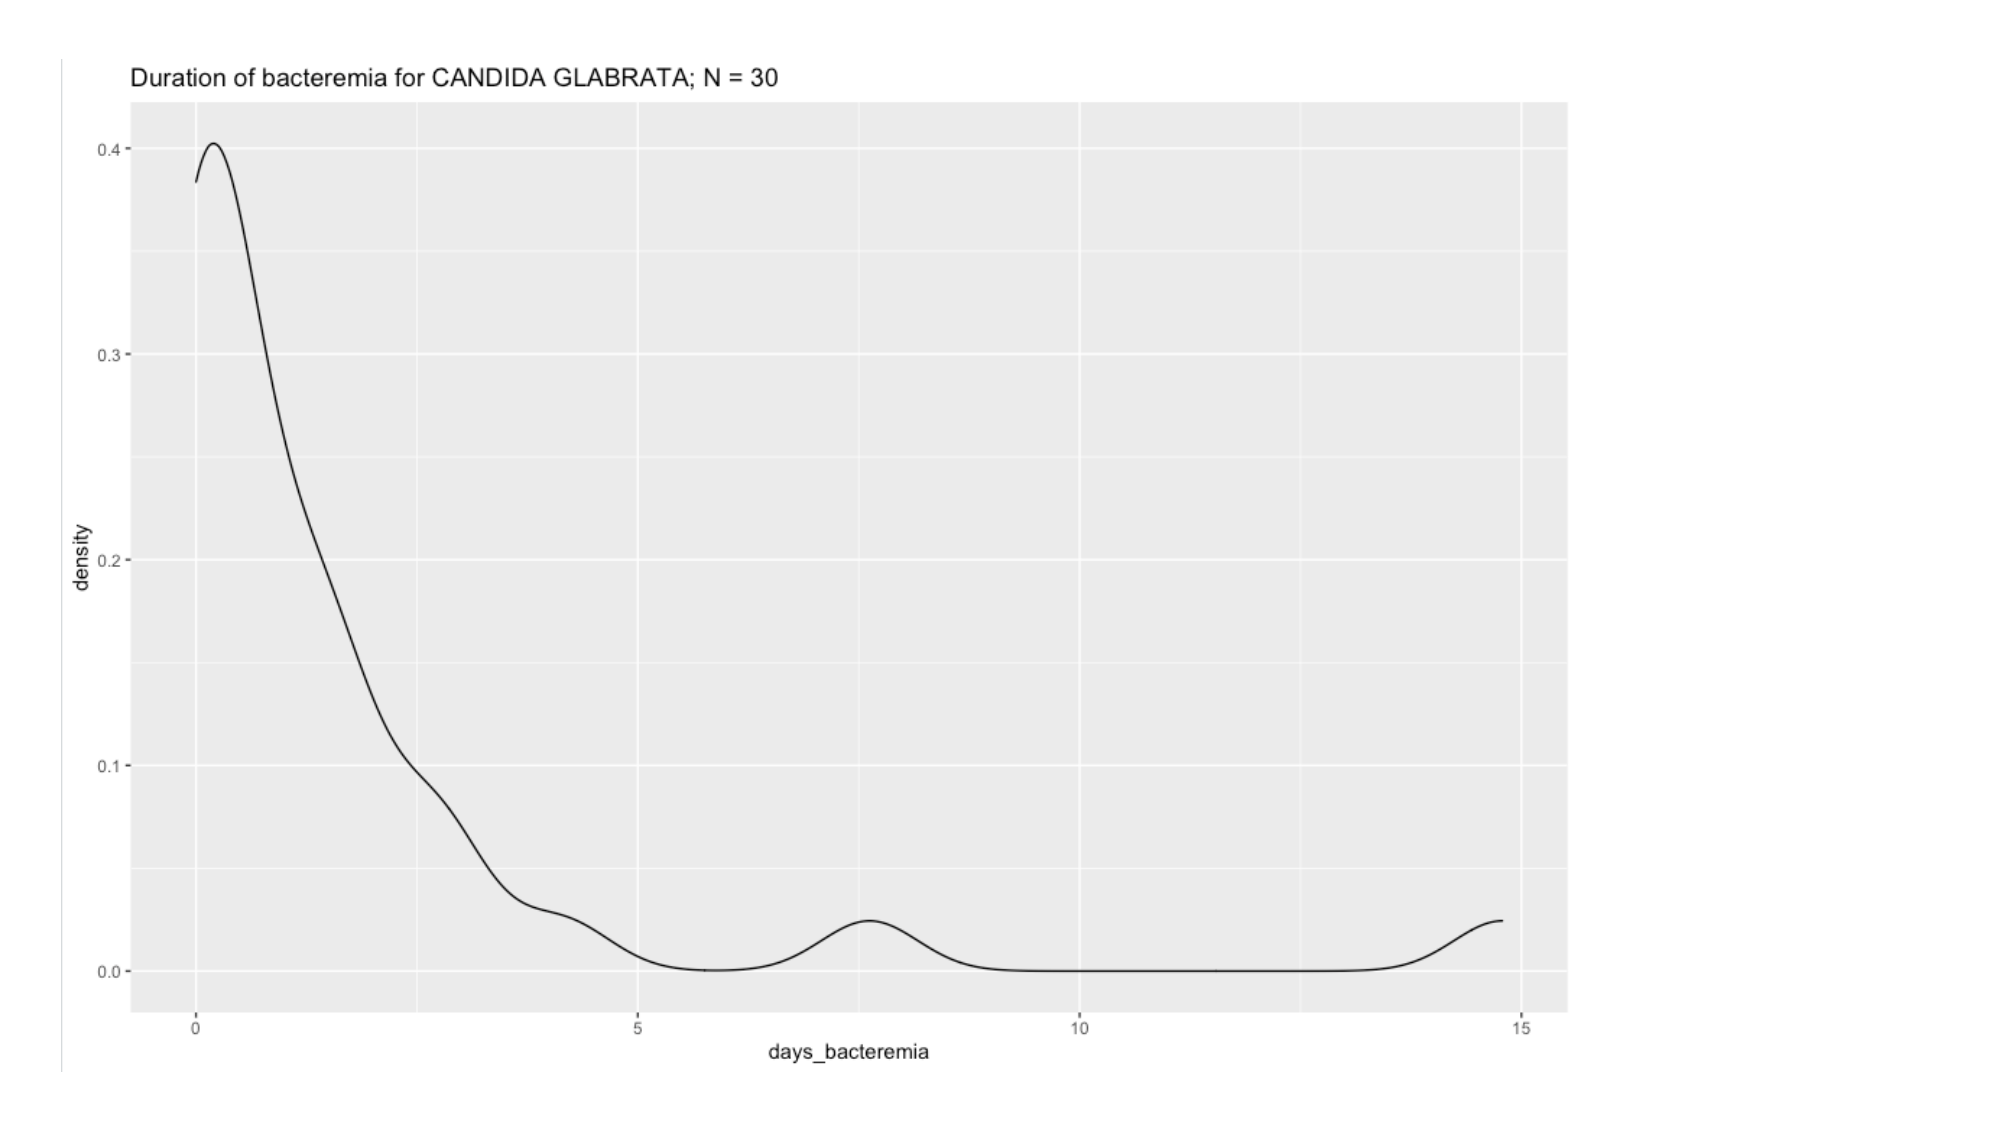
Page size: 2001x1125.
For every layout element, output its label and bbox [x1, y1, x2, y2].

picture [60, 59, 1574, 1072]
